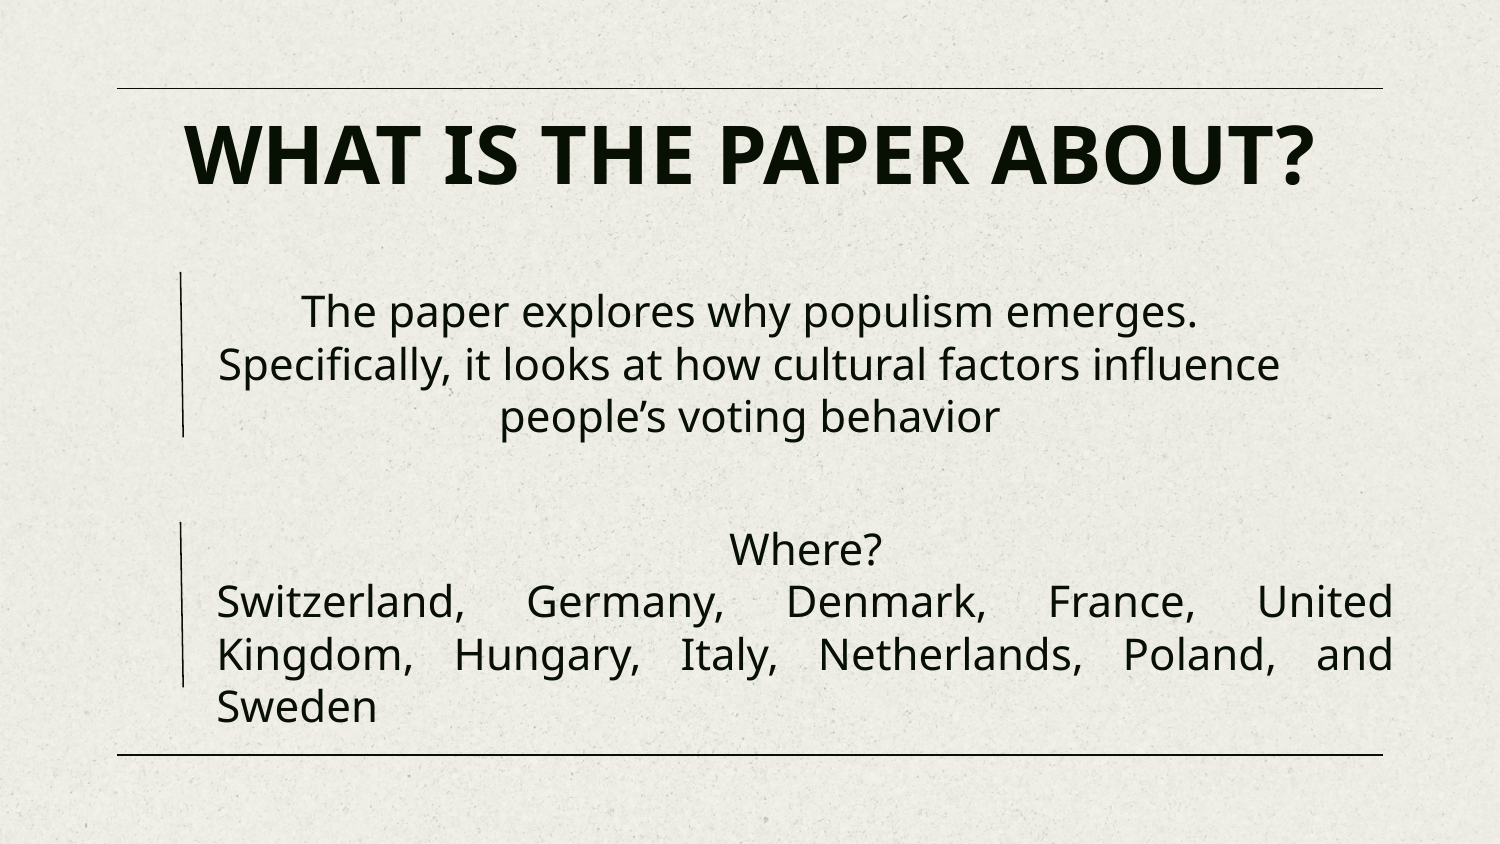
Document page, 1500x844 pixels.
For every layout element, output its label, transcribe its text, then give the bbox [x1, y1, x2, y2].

text_box Where? Switzerland, Germany, Denmark, France, United Kingdom, Hungary, Italy, Netherlands, Poland, and Sweden [201, 506, 1411, 692]
title WHAT IS THE PAPER ABOUT? [118, 88, 1382, 183]
text_box The paper explores why populism emerges. Specifically, it looks at how cultural factors influence people’s voting behavior [201, 268, 1299, 454]
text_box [180, 521, 184, 688]
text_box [180, 271, 184, 438]
